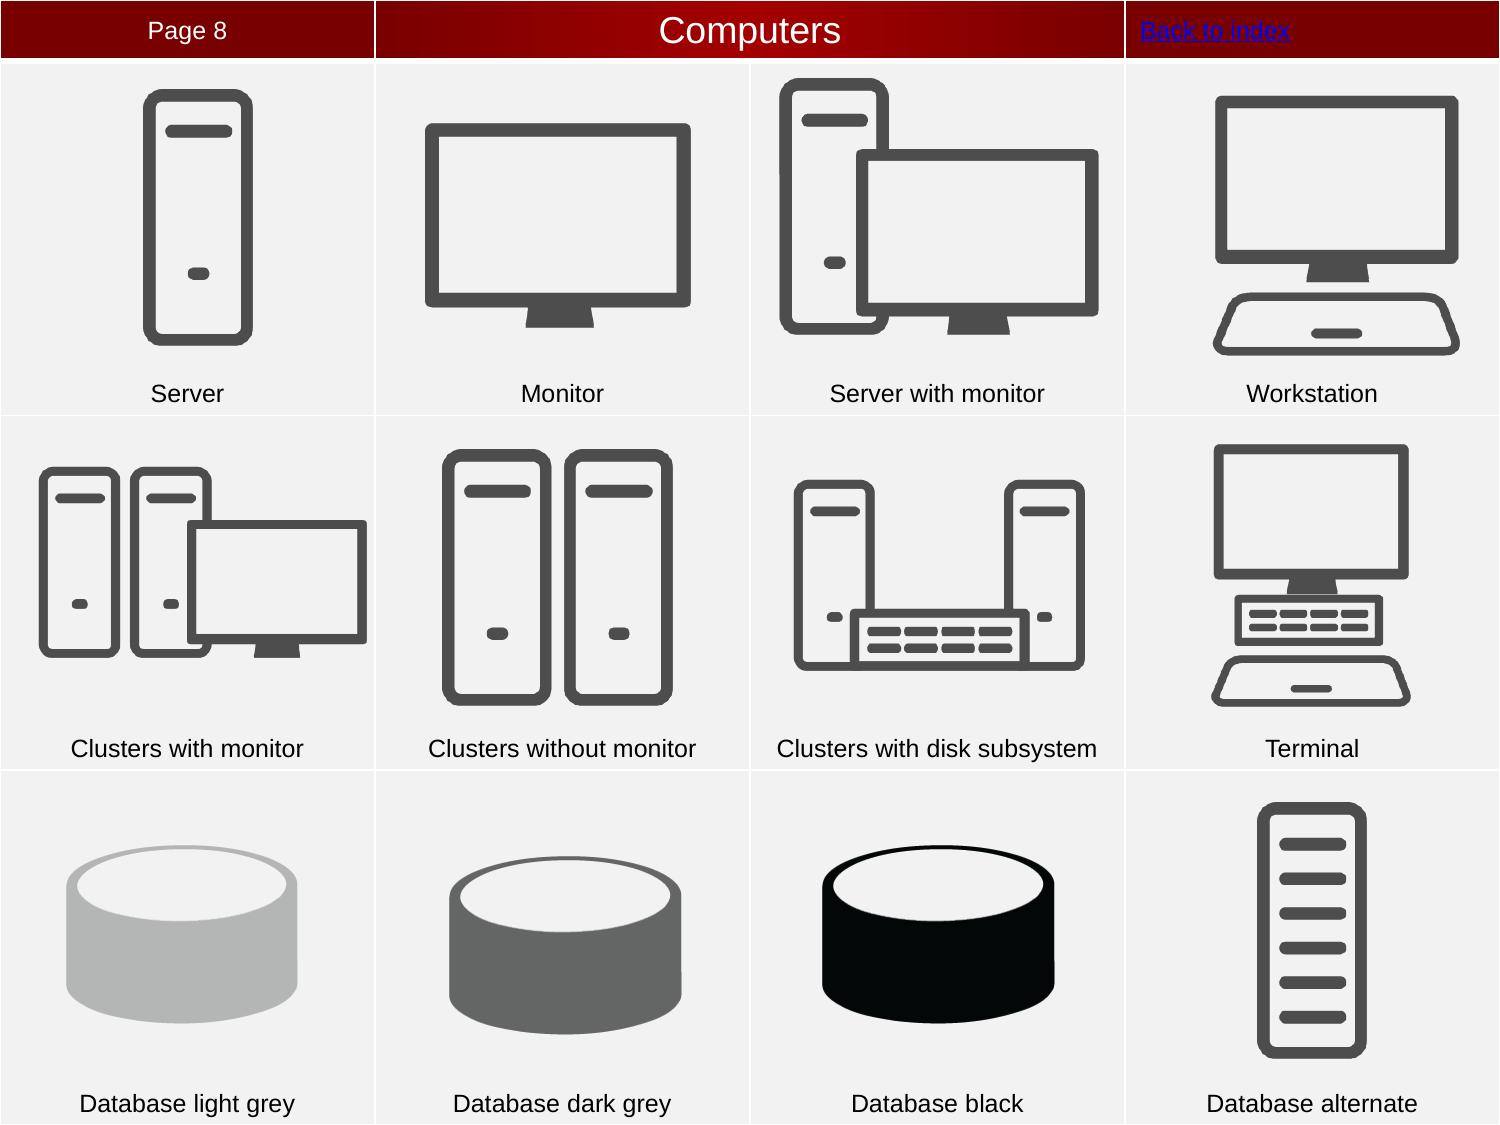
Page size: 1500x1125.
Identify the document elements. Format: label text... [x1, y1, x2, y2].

picture [448, 856, 682, 1036]
picture [143, 89, 253, 347]
picture [822, 845, 1056, 1025]
table_cell Database light grey [1, 771, 374, 1124]
table_header Page 8 [1, 1, 374, 58]
table_cell Server with monitor [751, 64, 1124, 415]
table_cell Terminal [1126, 416, 1499, 769]
table_cell Monitor [376, 64, 749, 415]
picture [792, 479, 1085, 671]
table_cell Database alternate [1126, 771, 1499, 1124]
picture [1210, 444, 1412, 707]
table_cell Database dark grey [376, 771, 749, 1124]
picture [37, 466, 367, 659]
picture [65, 845, 299, 1025]
picture [442, 449, 673, 706]
table_cell Clusters with monitor [1, 416, 374, 769]
picture [424, 123, 691, 328]
table_cell Database black [751, 771, 1124, 1124]
picture [1212, 94, 1460, 356]
table_header Back to index [1126, 1, 1499, 58]
table_cell Clusters with disk subsystem [751, 416, 1124, 769]
table_cell Server [1, 64, 374, 415]
picture [1257, 802, 1367, 1059]
table_cell Workstation [1126, 64, 1499, 415]
table_cell Clusters without monitor [376, 416, 749, 769]
picture [779, 77, 1099, 335]
table_header Computers [376, 1, 1124, 58]
